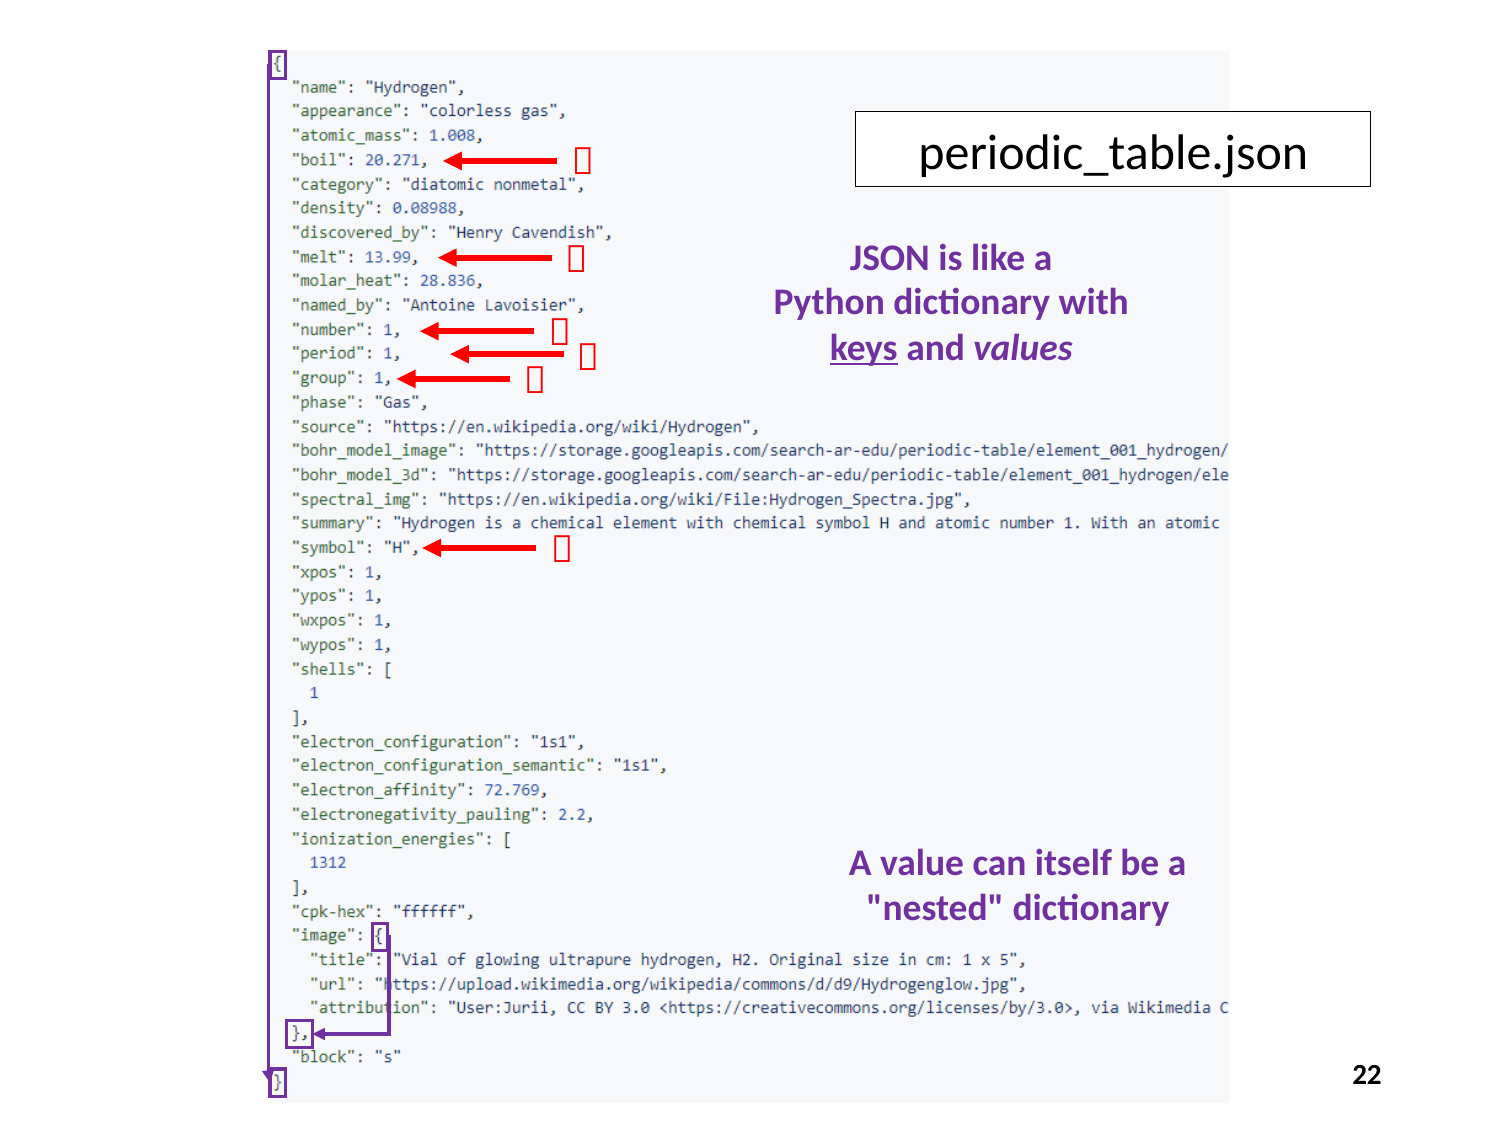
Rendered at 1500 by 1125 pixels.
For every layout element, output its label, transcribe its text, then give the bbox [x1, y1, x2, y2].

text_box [450, 325, 625, 387]
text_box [312, 936, 388, 1034]
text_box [443, 129, 620, 191]
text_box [396, 348, 572, 410]
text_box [437, 227, 614, 289]
slide_number 22 [1229, 1042, 1397, 1103]
picture [271, 51, 1229, 1103]
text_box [419, 300, 597, 348]
text_box periodic_table.json [1229, 111, 1371, 187]
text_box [422, 517, 600, 579]
